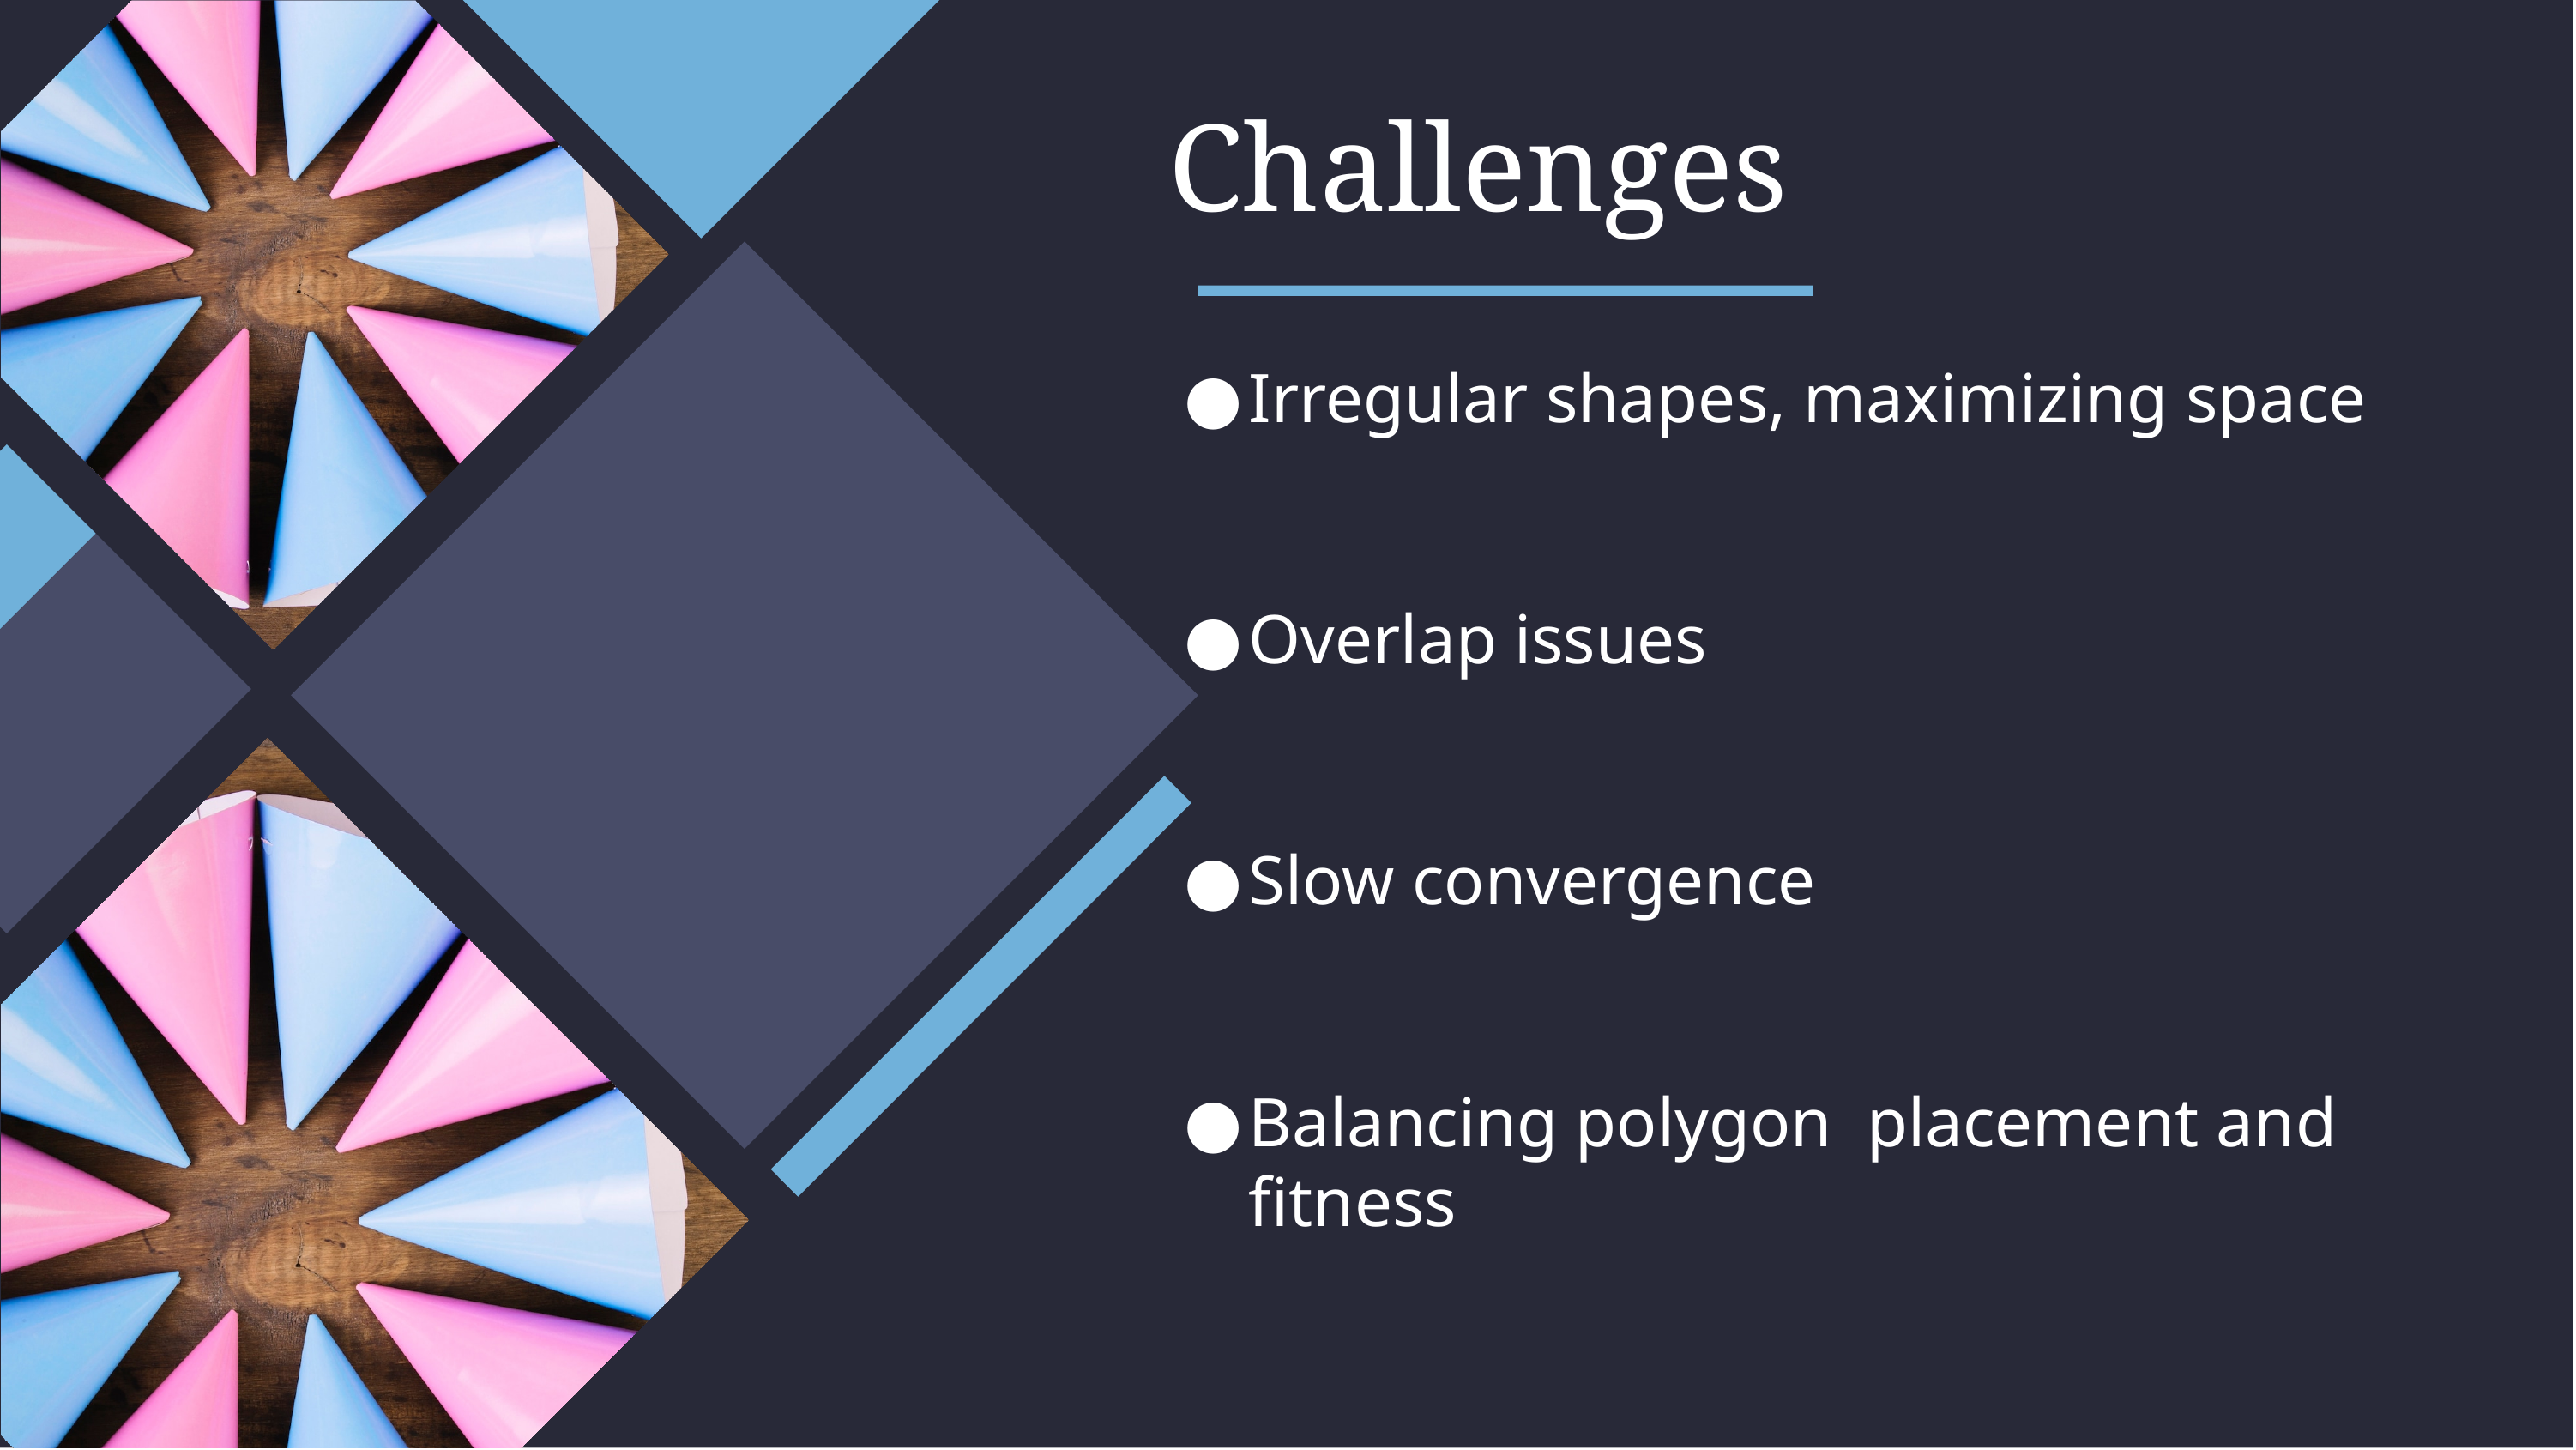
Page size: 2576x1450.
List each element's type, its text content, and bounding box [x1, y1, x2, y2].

text_box Irregular shapes, maximizing space Overlap issues Slow convergence Balancing polygon placement and ﬁtness [1202, 353, 2562, 1241]
text_box [1202, 285, 1813, 296]
title Challenges [1202, 89, 1883, 334]
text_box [0, 0, 1198, 1448]
